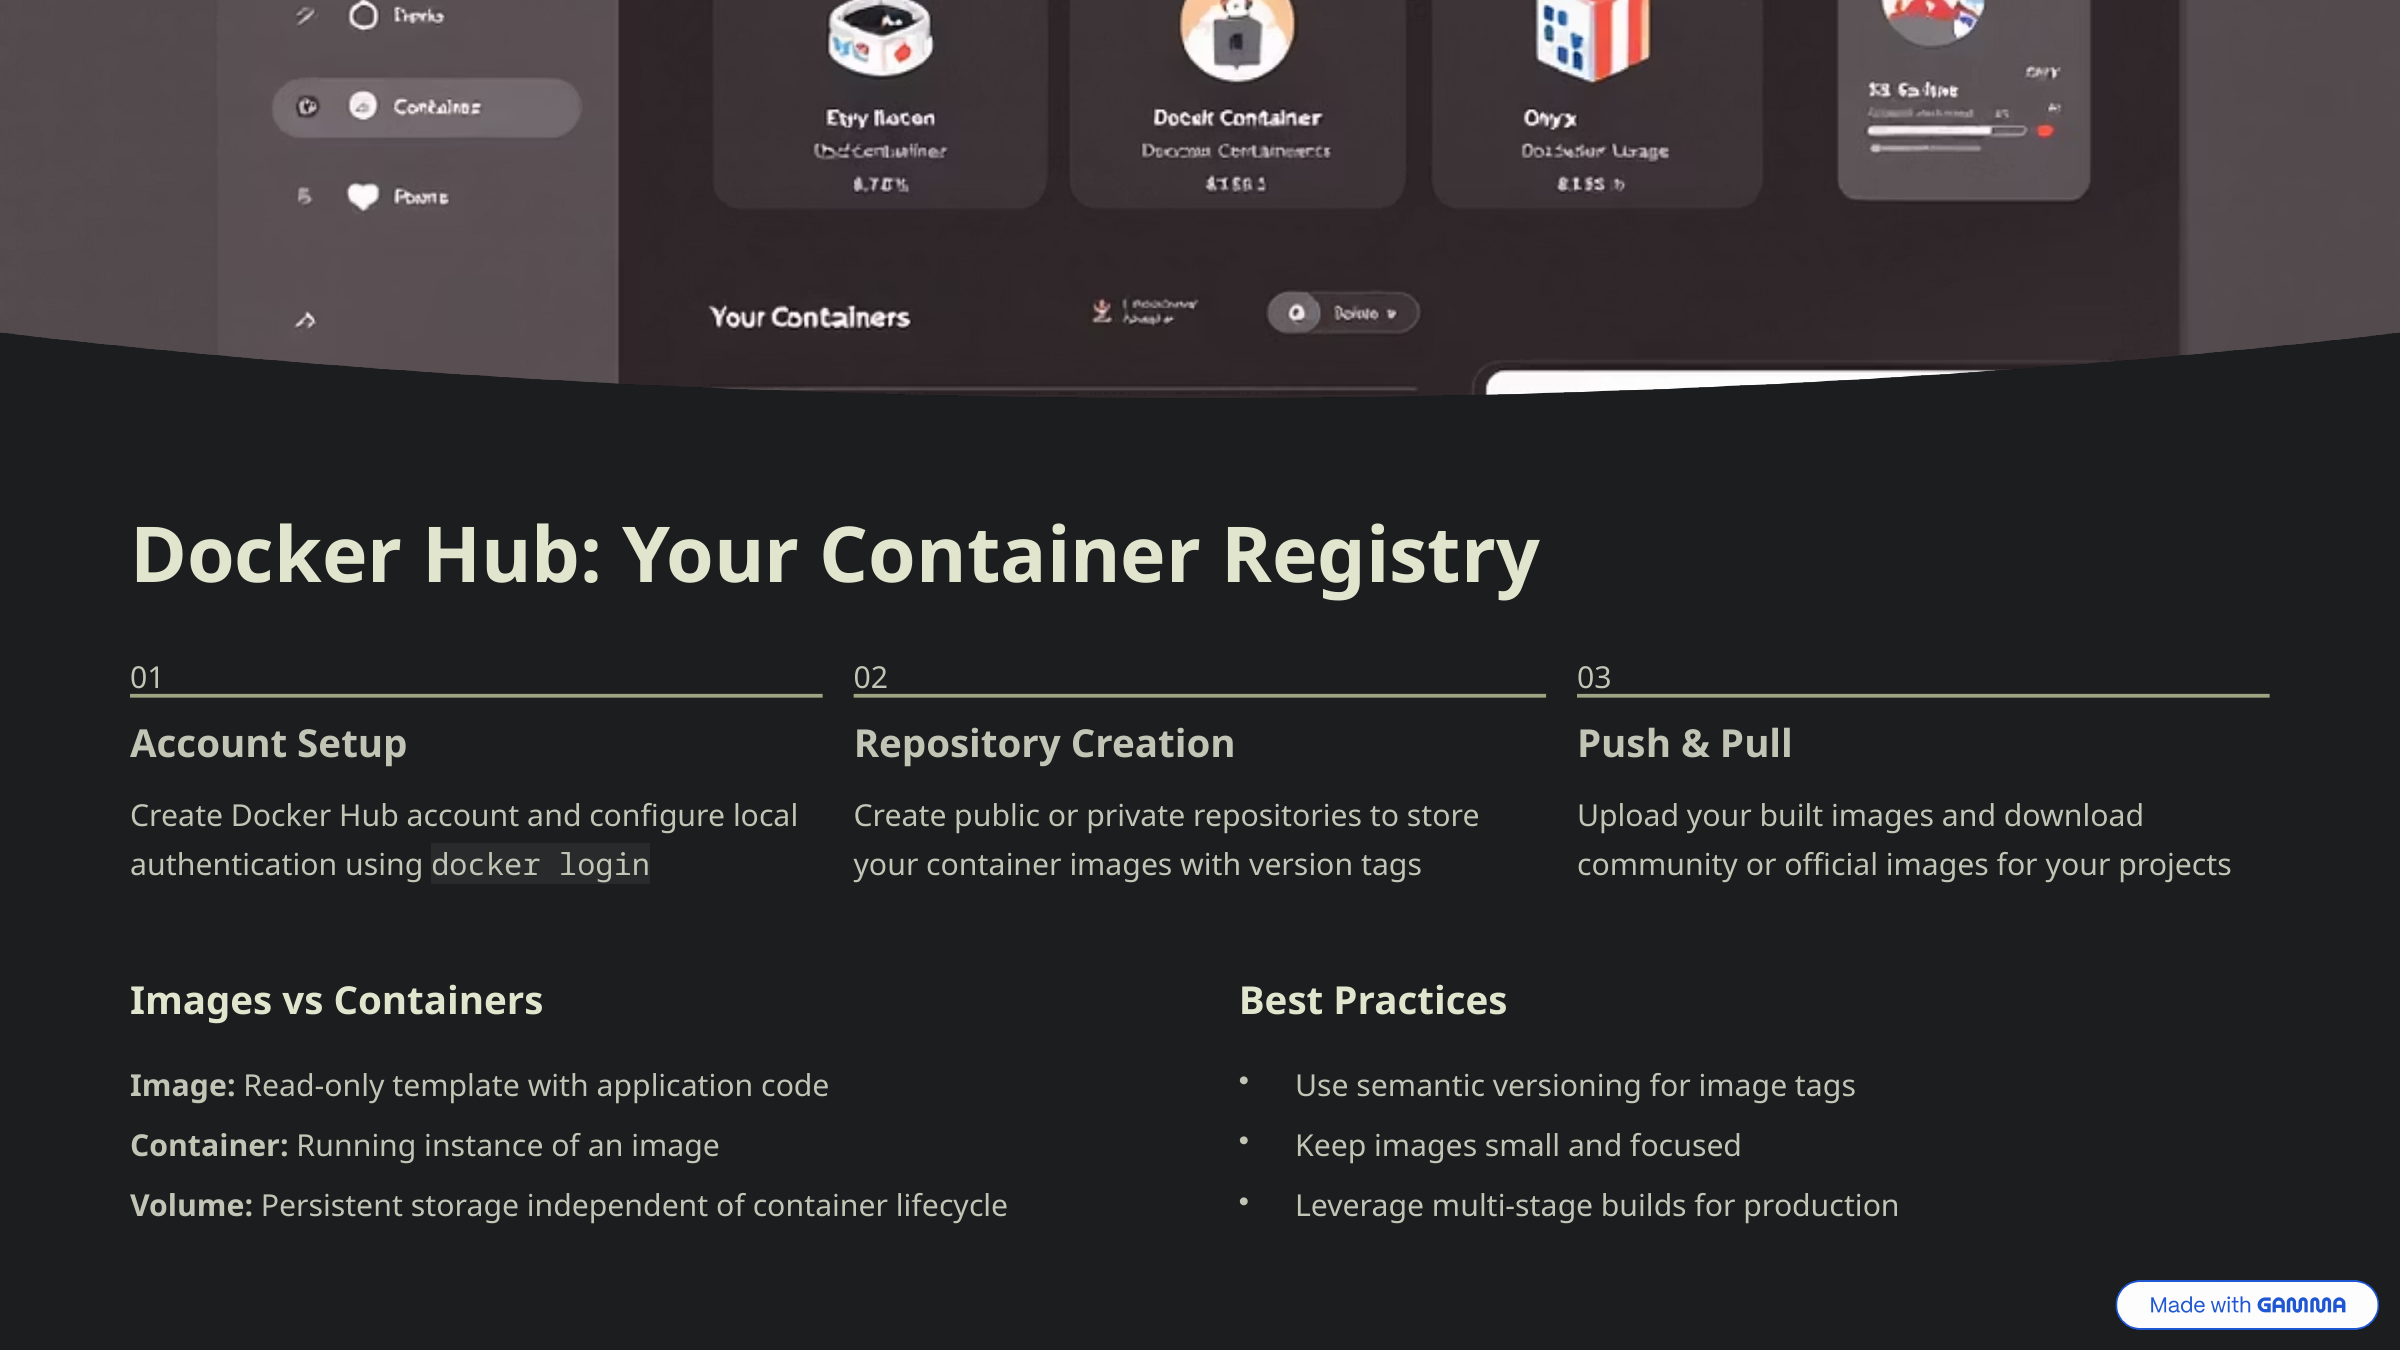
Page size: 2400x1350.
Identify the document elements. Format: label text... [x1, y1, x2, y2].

text_box [130, 693, 823, 698]
text_box Use semantic versioning for image tags [1238, 1053, 2271, 1103]
text_box Repository Creation [853, 716, 1241, 766]
text_box Container: Running instance of an image [130, 1113, 1163, 1164]
text_box Push & Pull [1577, 716, 1964, 766]
picture [2106, 1271, 2389, 1339]
text_box Leverage multi-stage builds for production [1238, 1174, 2271, 1224]
text_box Create public or private repositories to store your container images with version tags [853, 783, 1547, 883]
text_box 02 [853, 645, 885, 684]
text_box [853, 693, 1547, 698]
text_box Volume: Persistent storage independent of container lifecycle [130, 1174, 1163, 1224]
text_box 01 [130, 645, 162, 684]
text_box Keep images small and focused [1238, 1113, 2271, 1164]
text_box 03 [1577, 645, 1609, 684]
text_box Create Docker Hub account and configure local authentication using docker login [130, 783, 823, 886]
picture [0, 0, 2400, 406]
text_box Images vs Containers [130, 974, 517, 1023]
text_box Best Practices [1238, 974, 1626, 1023]
text_box Account Setup [130, 716, 517, 766]
text_box Upload your built images and download community or official images for your projects [1577, 783, 2270, 883]
text_box [1577, 693, 2270, 698]
text_box Docker Hub: Your Container Registry [130, 502, 1429, 599]
text_box Image: Read-only template with application code [130, 1053, 1163, 1103]
